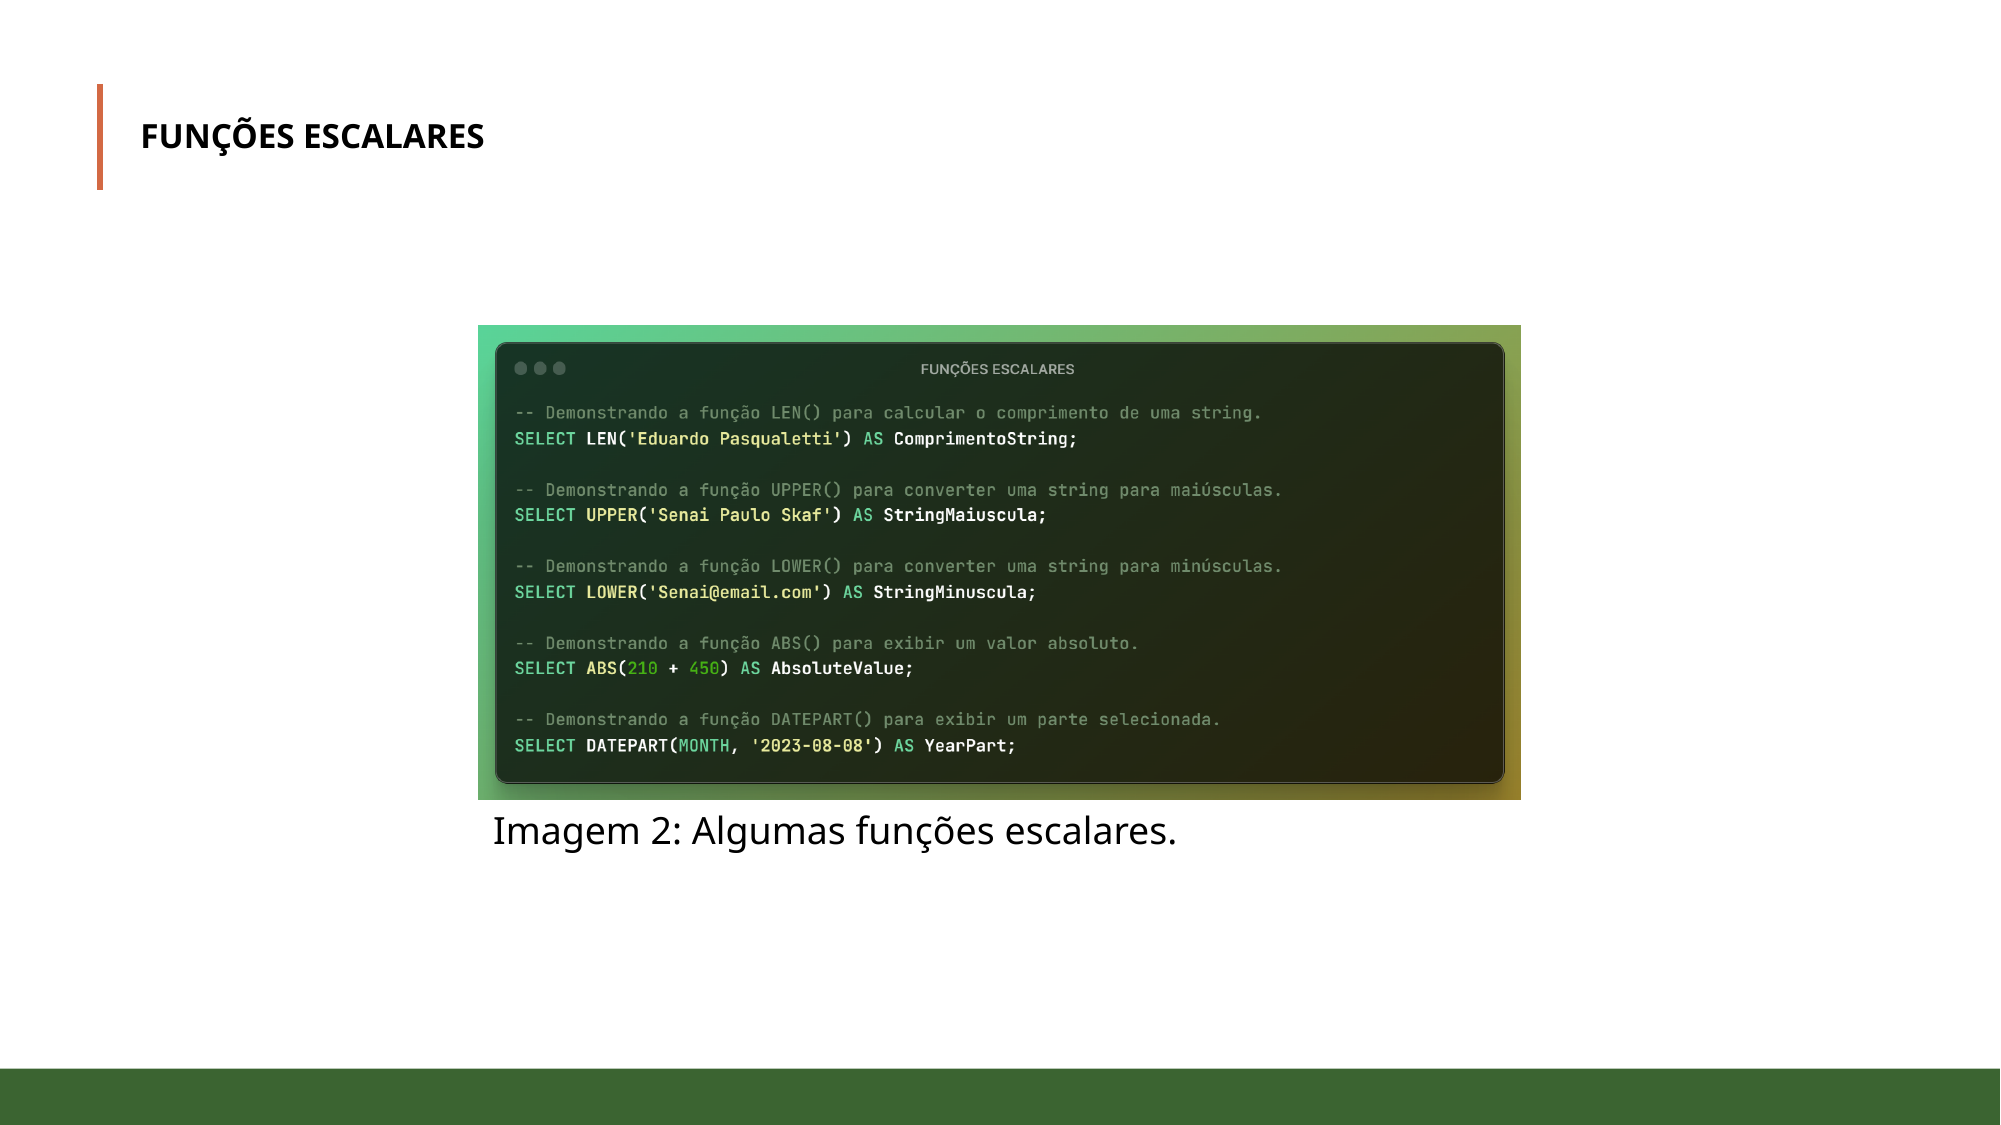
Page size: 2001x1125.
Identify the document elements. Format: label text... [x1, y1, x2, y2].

picture [478, 325, 1521, 800]
text_box FUNÇÕES ESCALARES [104, 107, 530, 203]
text_box [0, 1068, 2000, 1125]
text_box Imagem 2: Algumas funções escalares. [478, 800, 1521, 860]
